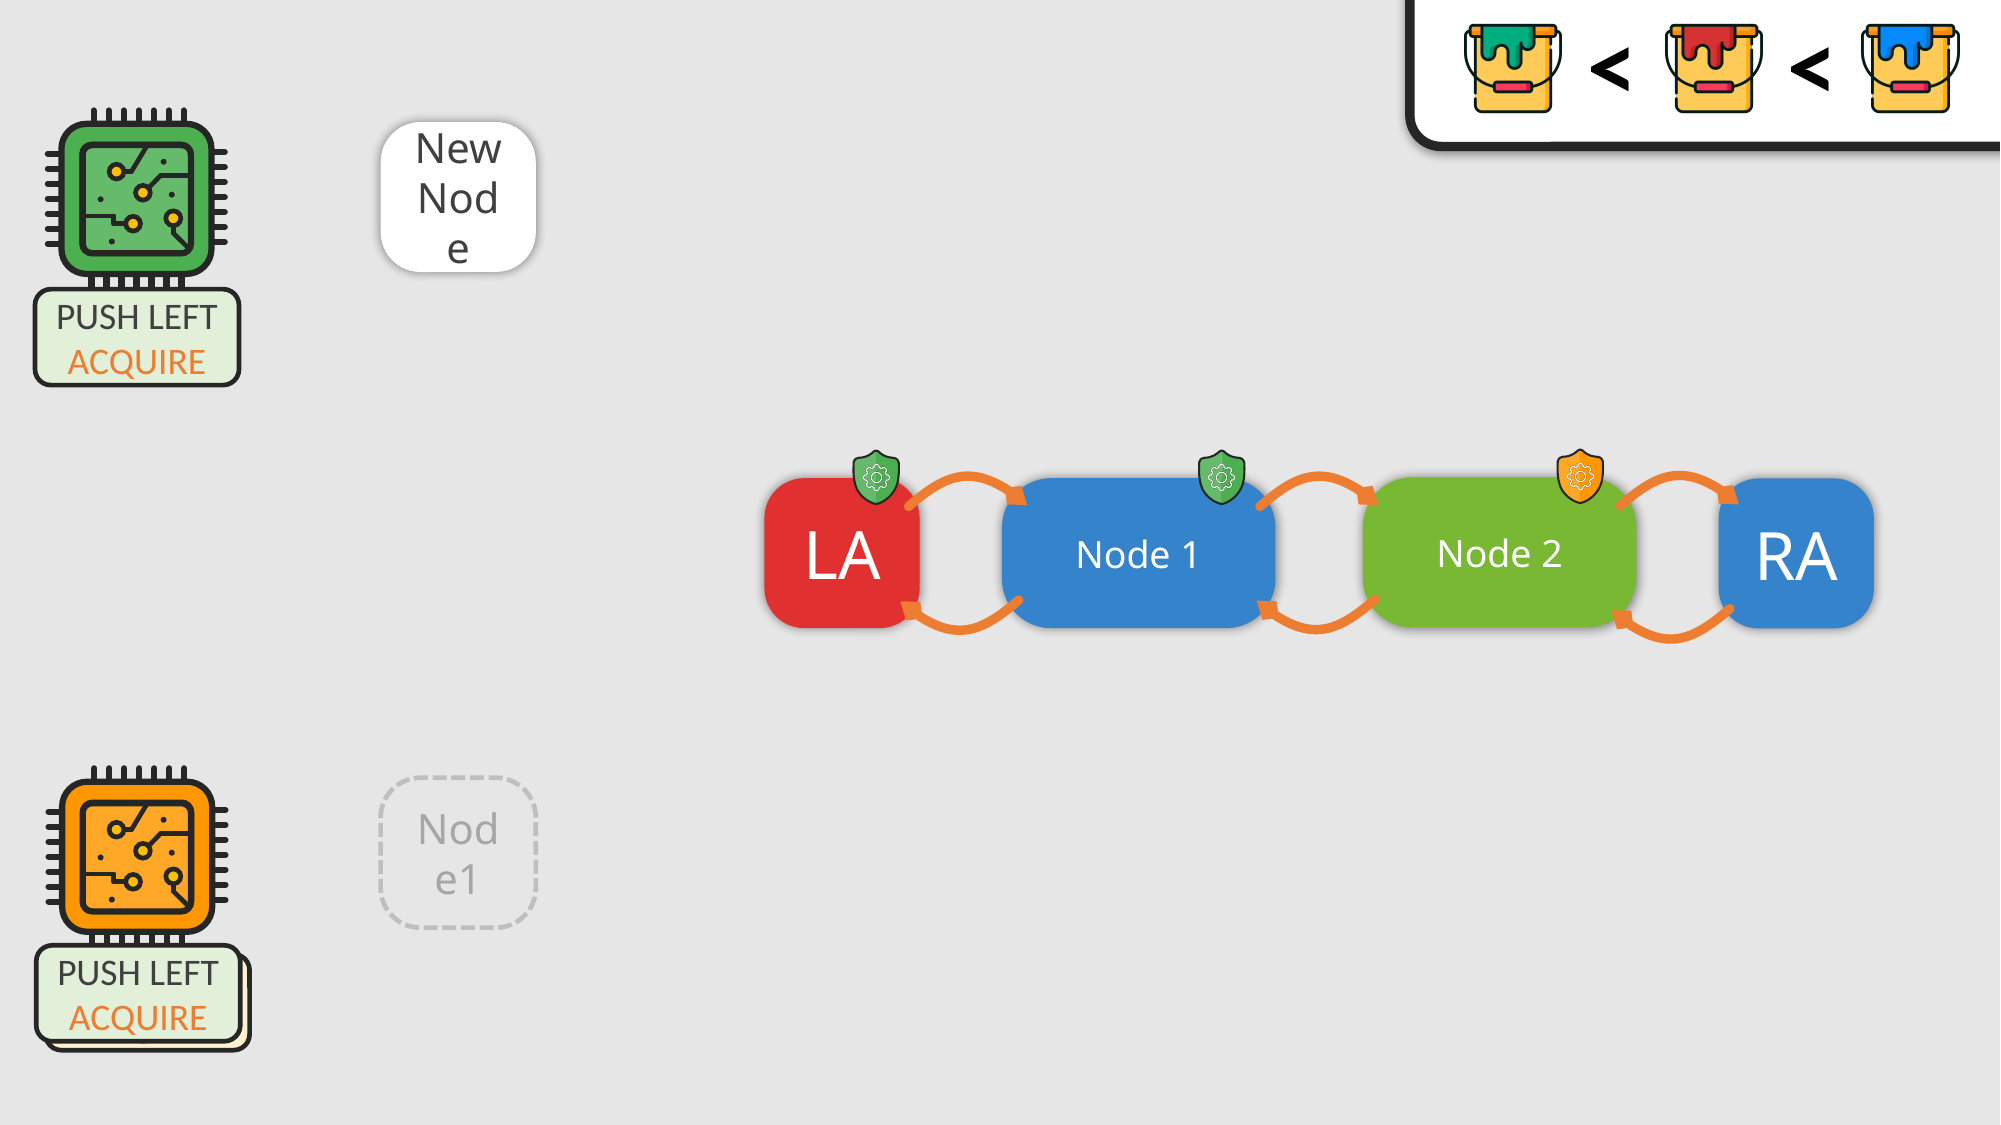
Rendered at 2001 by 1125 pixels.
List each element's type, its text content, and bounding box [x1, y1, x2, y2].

text_box New Node [379, 120, 537, 274]
text_box POP LEFT ACQUIRE [46, 954, 251, 1052]
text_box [173, 224, 189, 248]
text_box RA [1717, 477, 1875, 630]
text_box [86, 874, 126, 882]
text_box [907, 475, 1028, 508]
text_box [1619, 475, 1739, 507]
text_box [900, 599, 1020, 631]
text_box Node1 [379, 776, 537, 929]
text_box [1256, 598, 1377, 631]
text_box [173, 882, 189, 906]
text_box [1409, 0, 2000, 147]
text_box [1259, 475, 1379, 508]
text_box PUSH LEFT ACQUIRE [35, 944, 242, 1043]
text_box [122, 805, 148, 829]
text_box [146, 175, 189, 191]
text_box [146, 833, 189, 849]
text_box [47, 110, 225, 288]
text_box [853, 450, 899, 505]
text_box PUSH LEFT ACQUIRE [33, 288, 241, 387]
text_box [86, 216, 126, 224]
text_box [48, 768, 226, 945]
text_box Node 2 [1361, 476, 1638, 629]
text_box Node 1 [1000, 477, 1277, 630]
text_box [1557, 449, 1604, 504]
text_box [1199, 450, 1245, 505]
text_box LA [763, 477, 921, 630]
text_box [122, 147, 148, 171]
text_box [1611, 607, 1731, 640]
